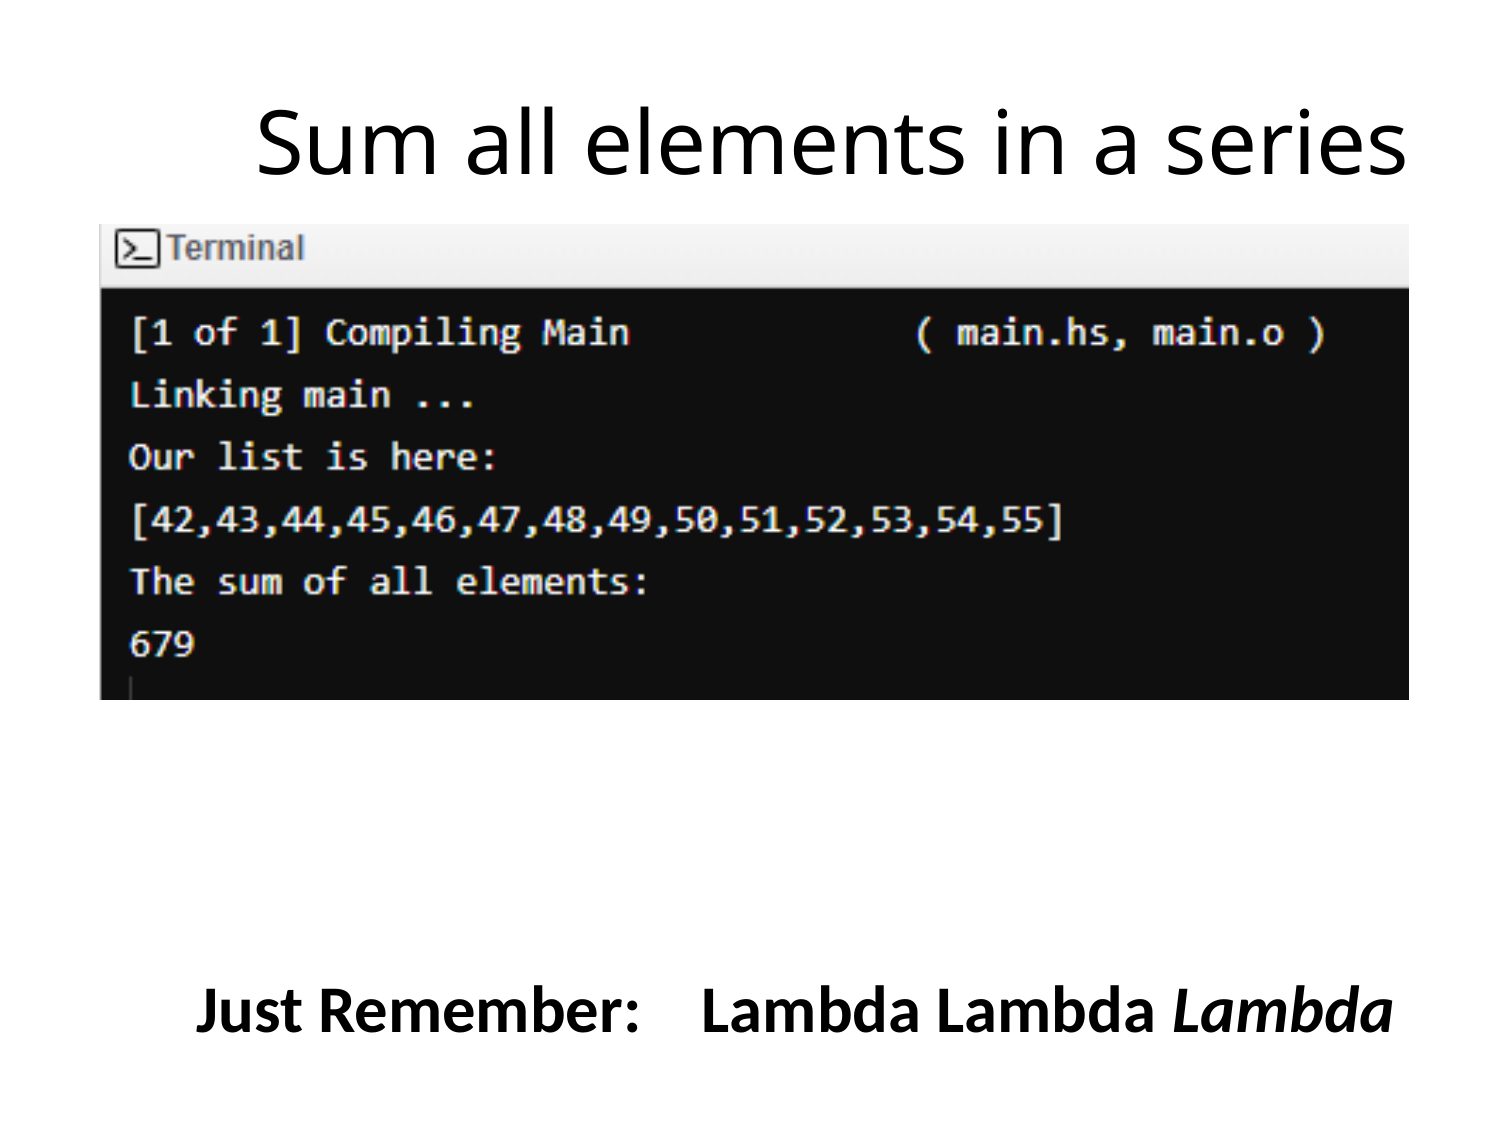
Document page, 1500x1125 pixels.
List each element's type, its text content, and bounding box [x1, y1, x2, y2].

text_box Sum all elements in a series [74, 45, 1425, 233]
text_box Just Remember: Lambda Lambda Lambda [74, 912, 1425, 1100]
picture [99, 224, 1410, 701]
